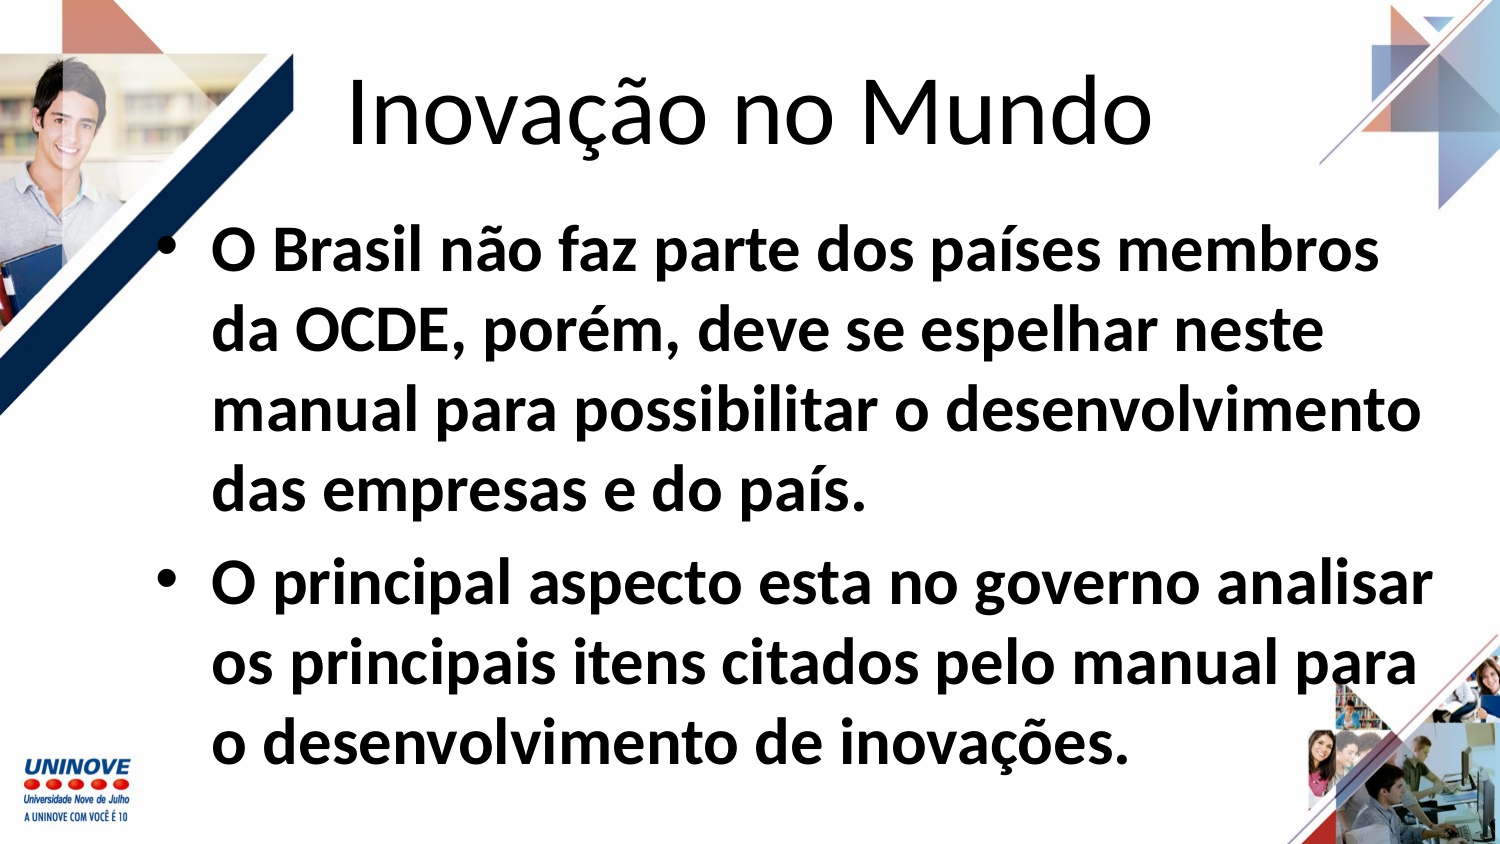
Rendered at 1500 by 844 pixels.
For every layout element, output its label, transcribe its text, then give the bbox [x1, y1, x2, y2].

list O Brasil não faz parte dos países membros da OCDE, porém, deve se espelhar neste manual para possibilitar o desenvolvimento das empresas e do país. O principal aspecto esta no governo analisar os principais itens citados pelo manual para o desenvolvimento de inovações. [140, 196, 1466, 754]
title Inovação no Mundo [74, 33, 1426, 175]
picture [0, 0, 1500, 844]
